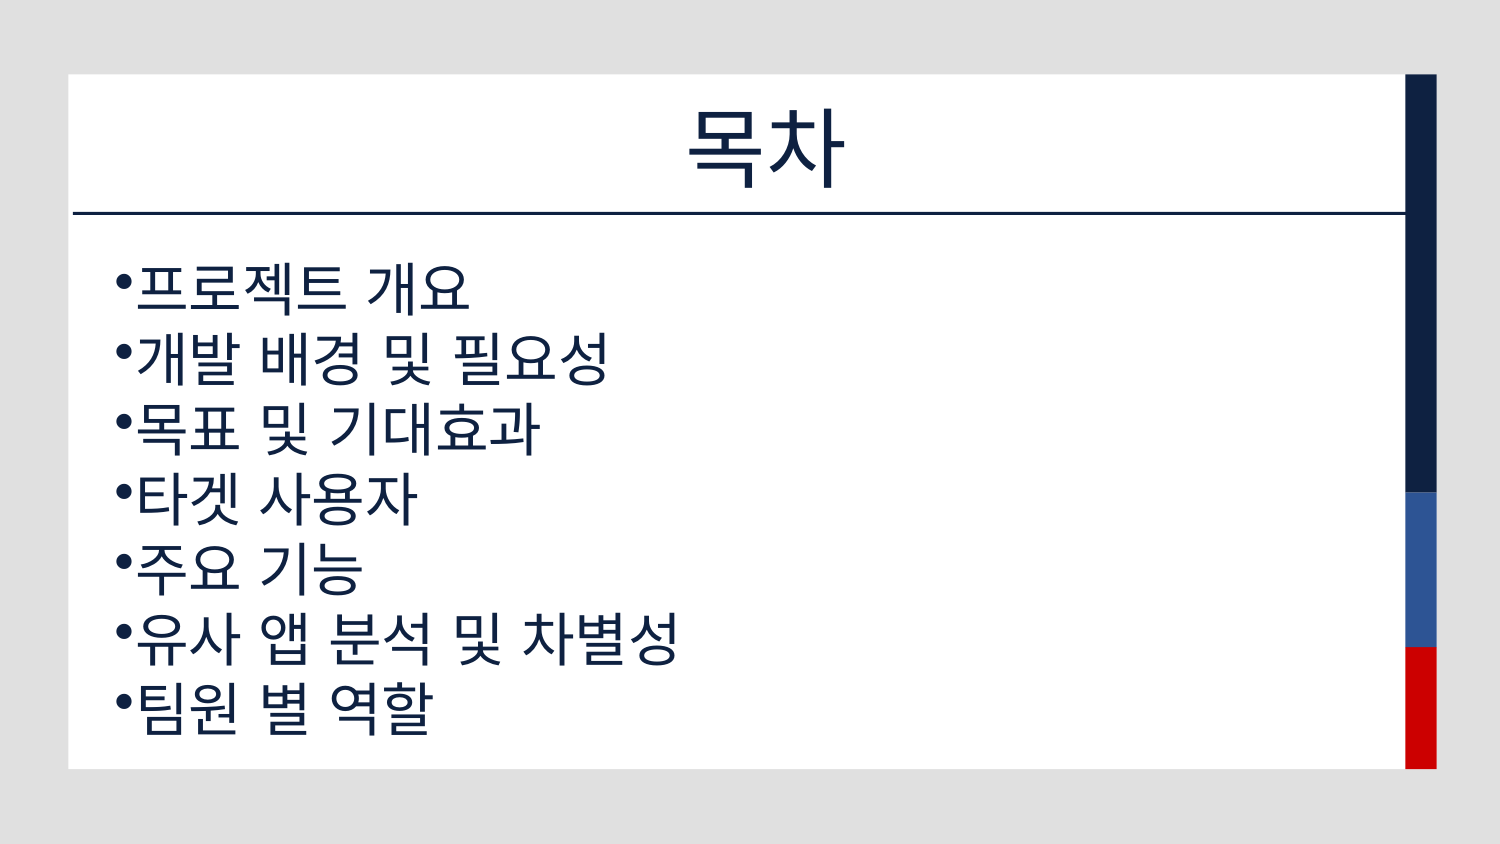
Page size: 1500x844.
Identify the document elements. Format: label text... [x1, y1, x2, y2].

subtitle 프로젝트 개요 개발 배경 및 필요성 목표 및 기대효과 타겟 사용자 주요 기능 유사 앱 분석 및 차별성 팀원 별 역할 [99, 245, 1252, 751]
title 목차 [183, 78, 1349, 211]
